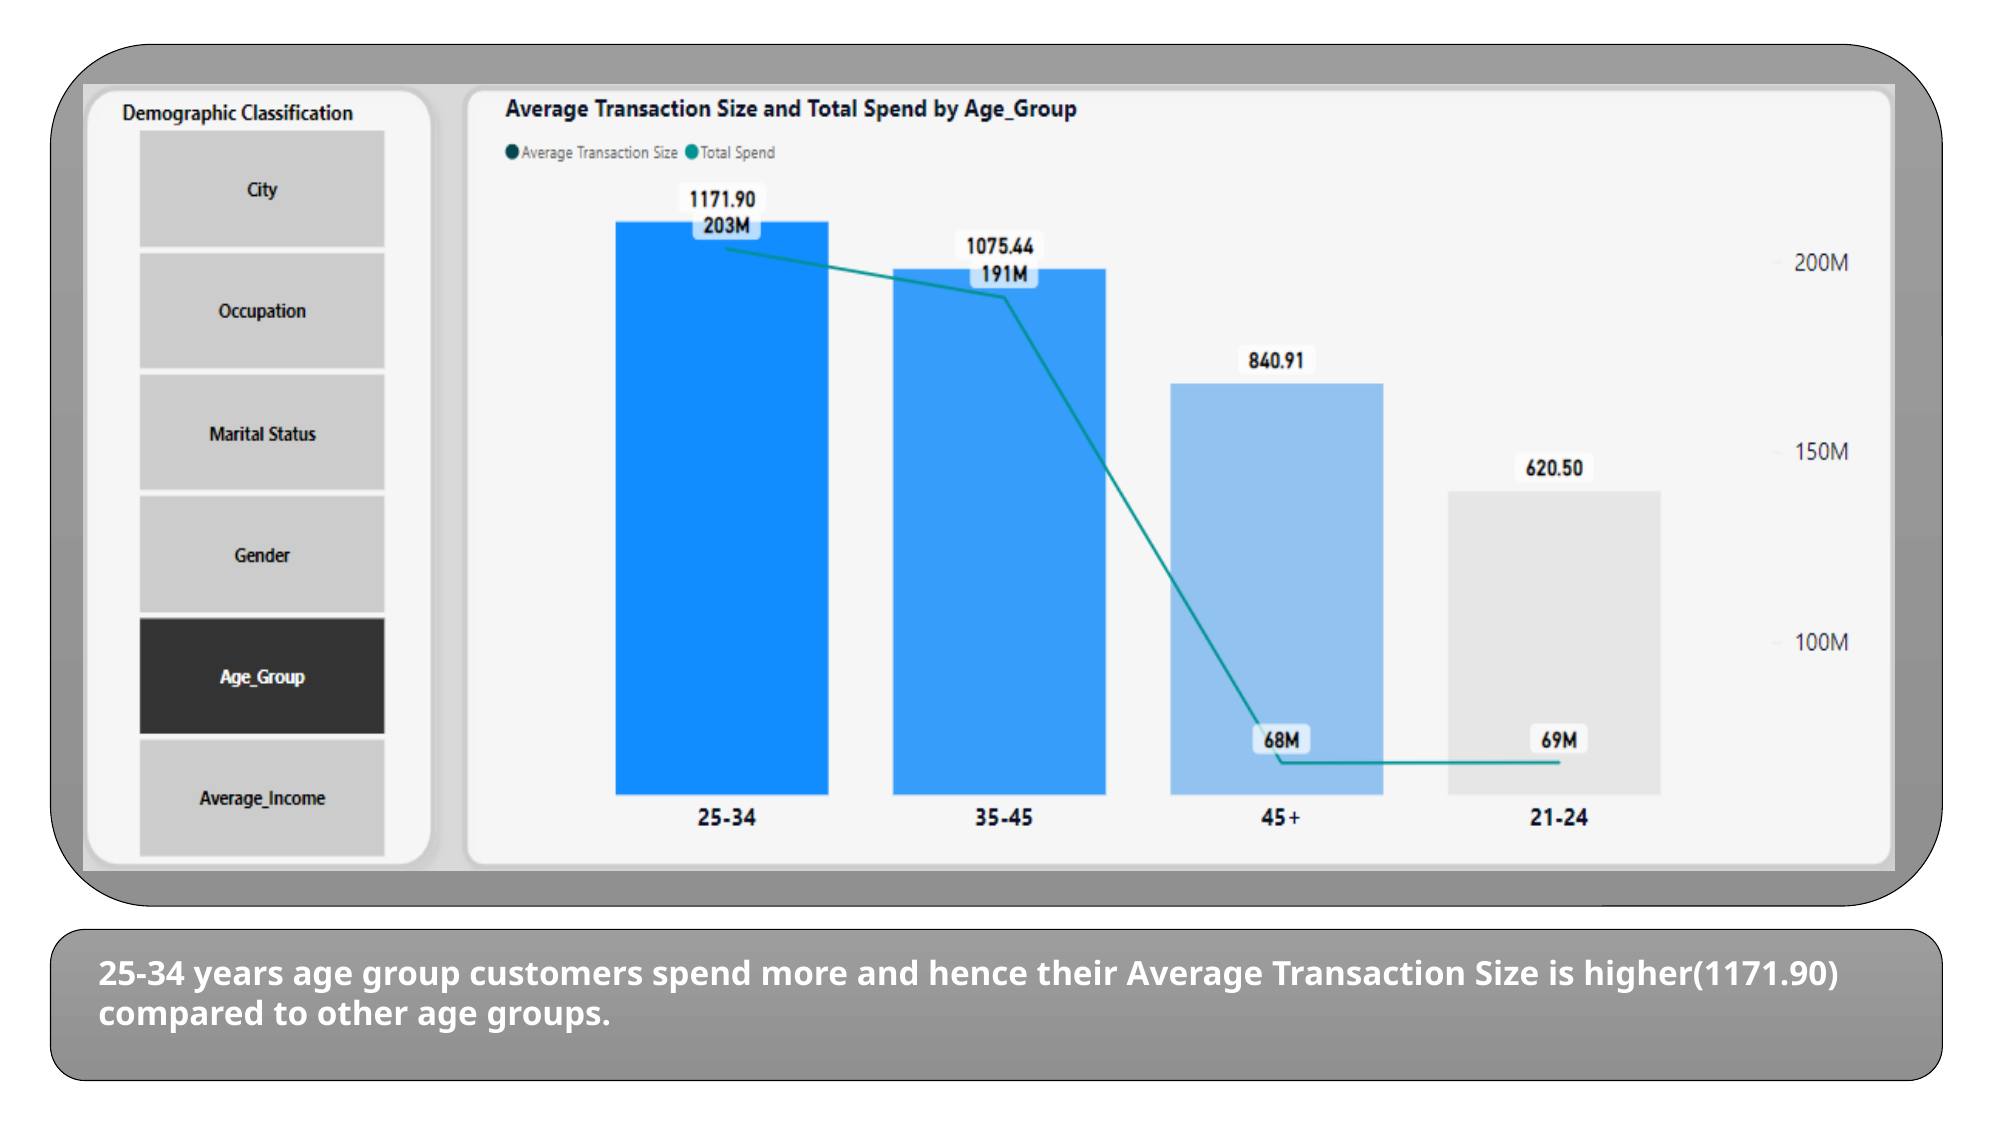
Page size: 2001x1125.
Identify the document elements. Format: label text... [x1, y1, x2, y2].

text_box [49, 43, 1943, 907]
text_box [49, 928, 1943, 1082]
text_box 25-34 years age group customers spend more and hence their Average Transaction Size is higher(1171.90) compared to other age groups. [83, 944, 1895, 1040]
picture [83, 84, 1895, 871]
